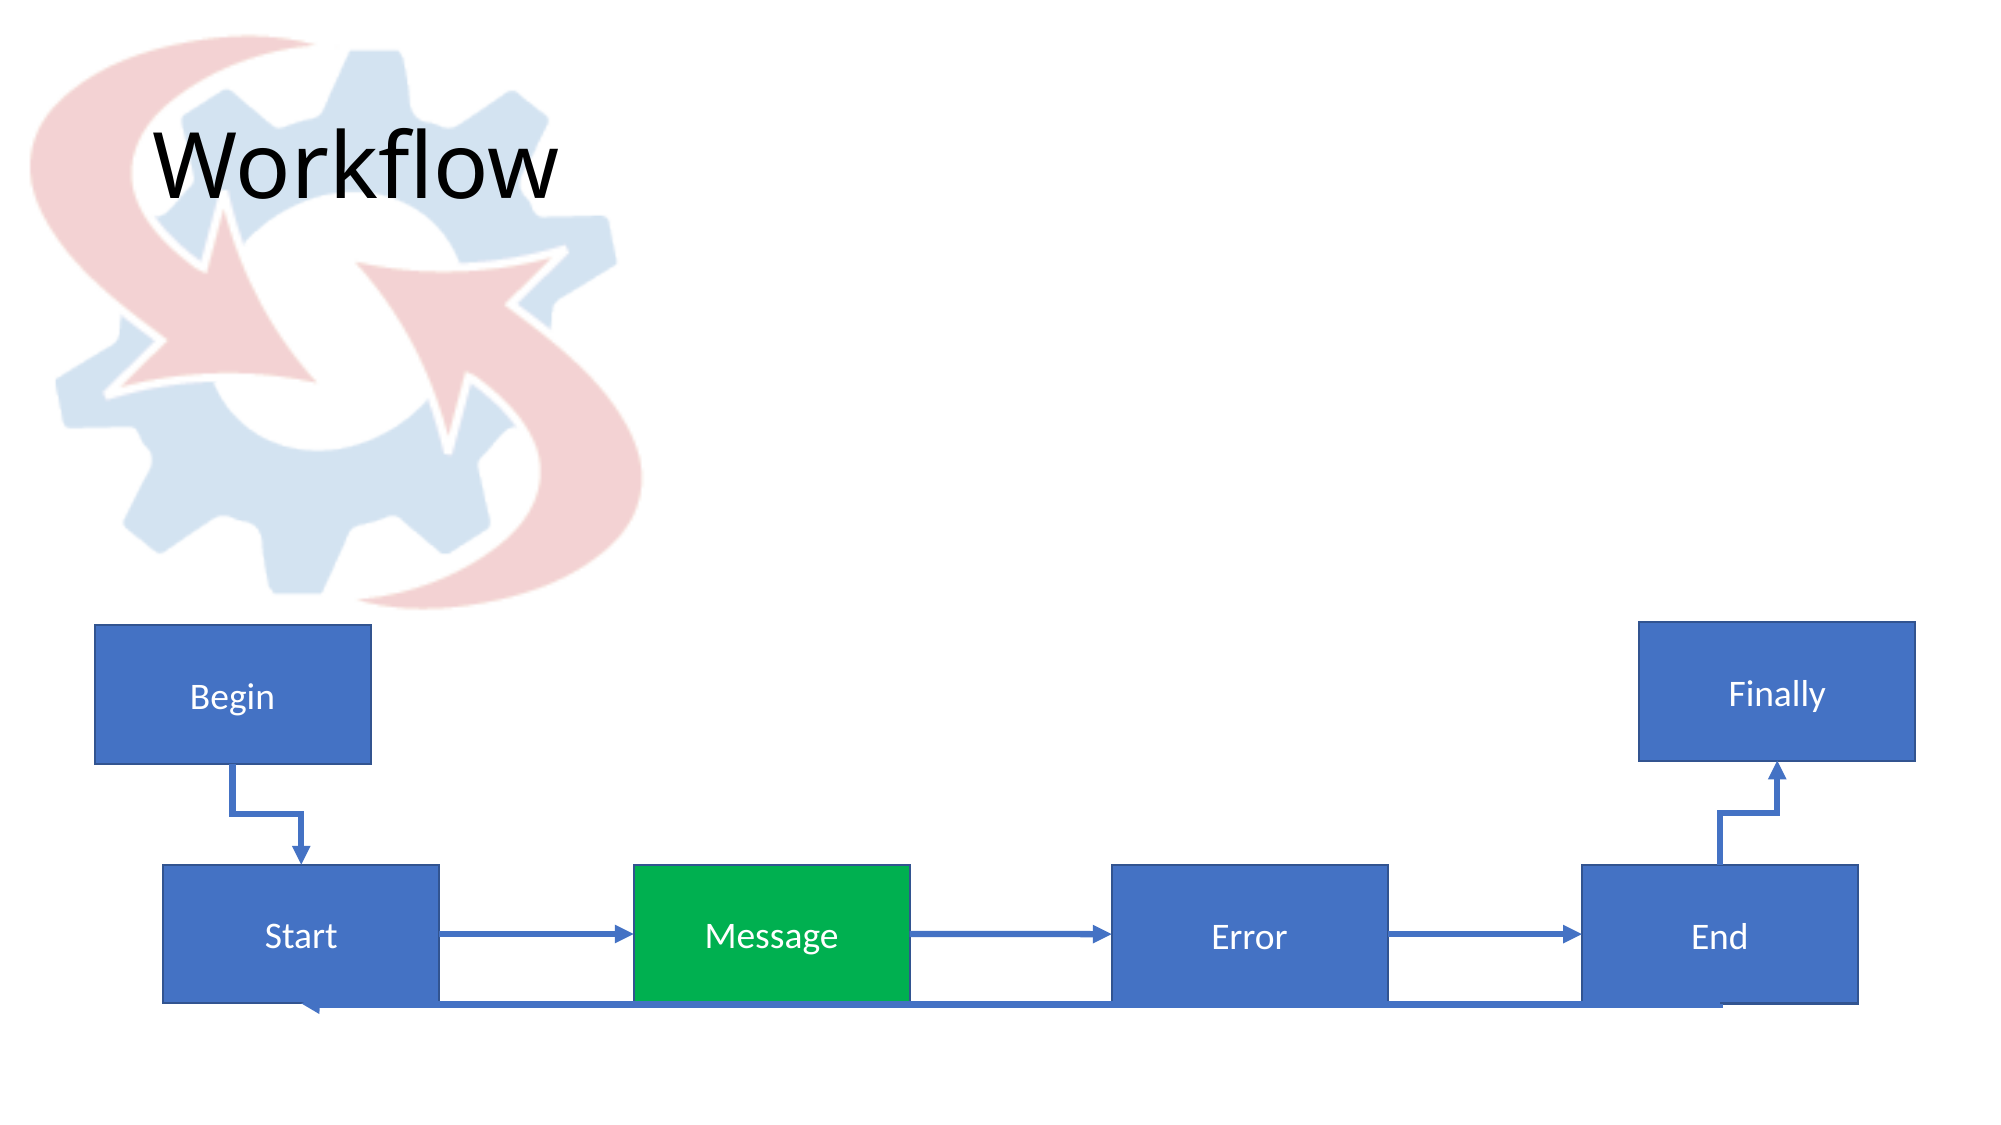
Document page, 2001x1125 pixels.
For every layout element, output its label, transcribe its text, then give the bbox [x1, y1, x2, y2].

text_box Start [162, 864, 440, 1004]
text_box Finally [1638, 621, 1916, 762]
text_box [216, 779, 318, 849]
text_box Begin [94, 624, 372, 765]
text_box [1696, 783, 1801, 842]
text_box Message [633, 864, 911, 1001]
title Workflow [137, 59, 1863, 278]
text_box Error [1111, 864, 1389, 1001]
text_box End [1581, 864, 1859, 1005]
